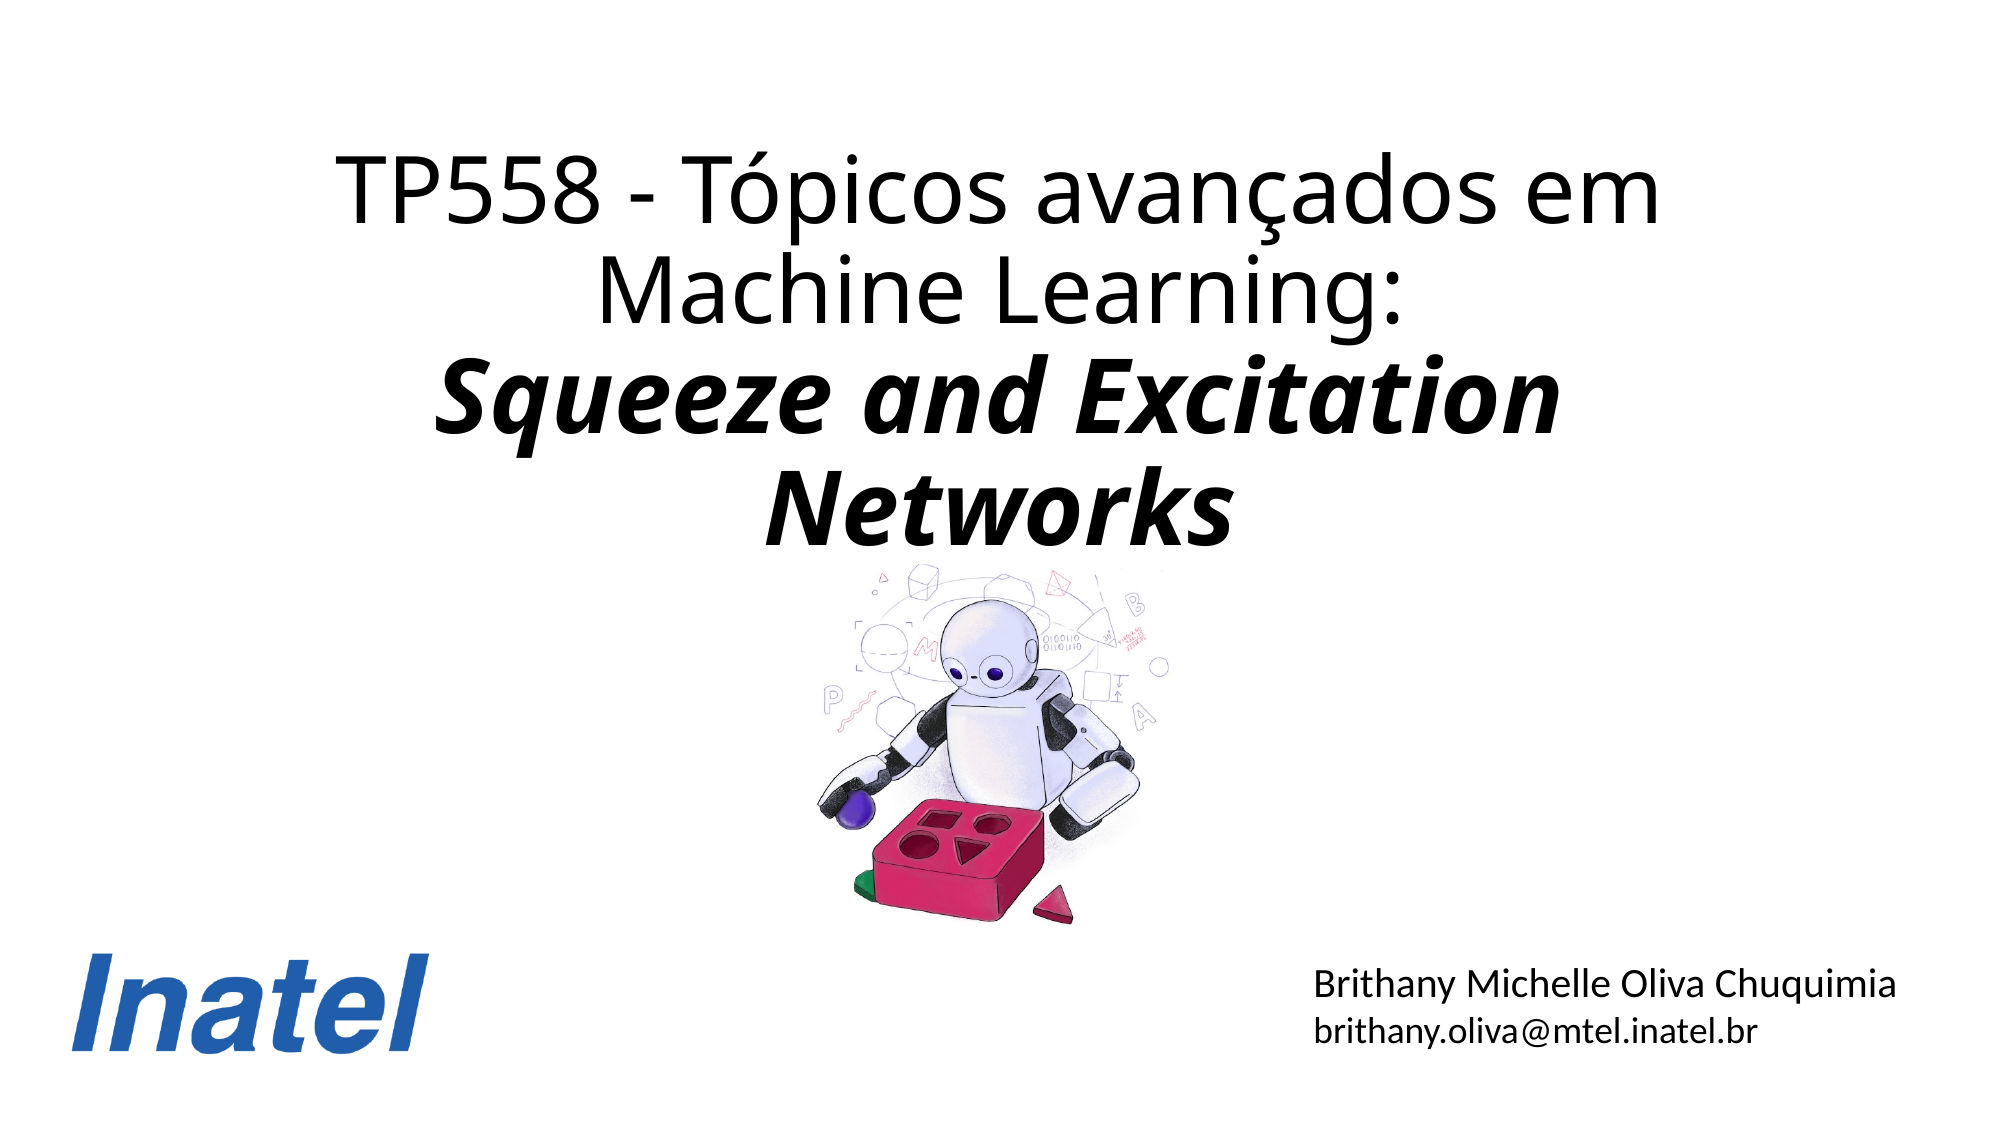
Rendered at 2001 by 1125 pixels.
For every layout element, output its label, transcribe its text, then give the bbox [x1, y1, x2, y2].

picture [64, 948, 436, 1060]
title TP558 - Tópicos avançados em Machine Learning: Squeeze and Excitation Networks [249, 134, 1750, 576]
text_box Brithany Michelle Oliva Chuquimia brithany.oliva@mtel.inatel.br [1298, 948, 1956, 1058]
picture [814, 564, 1186, 932]
